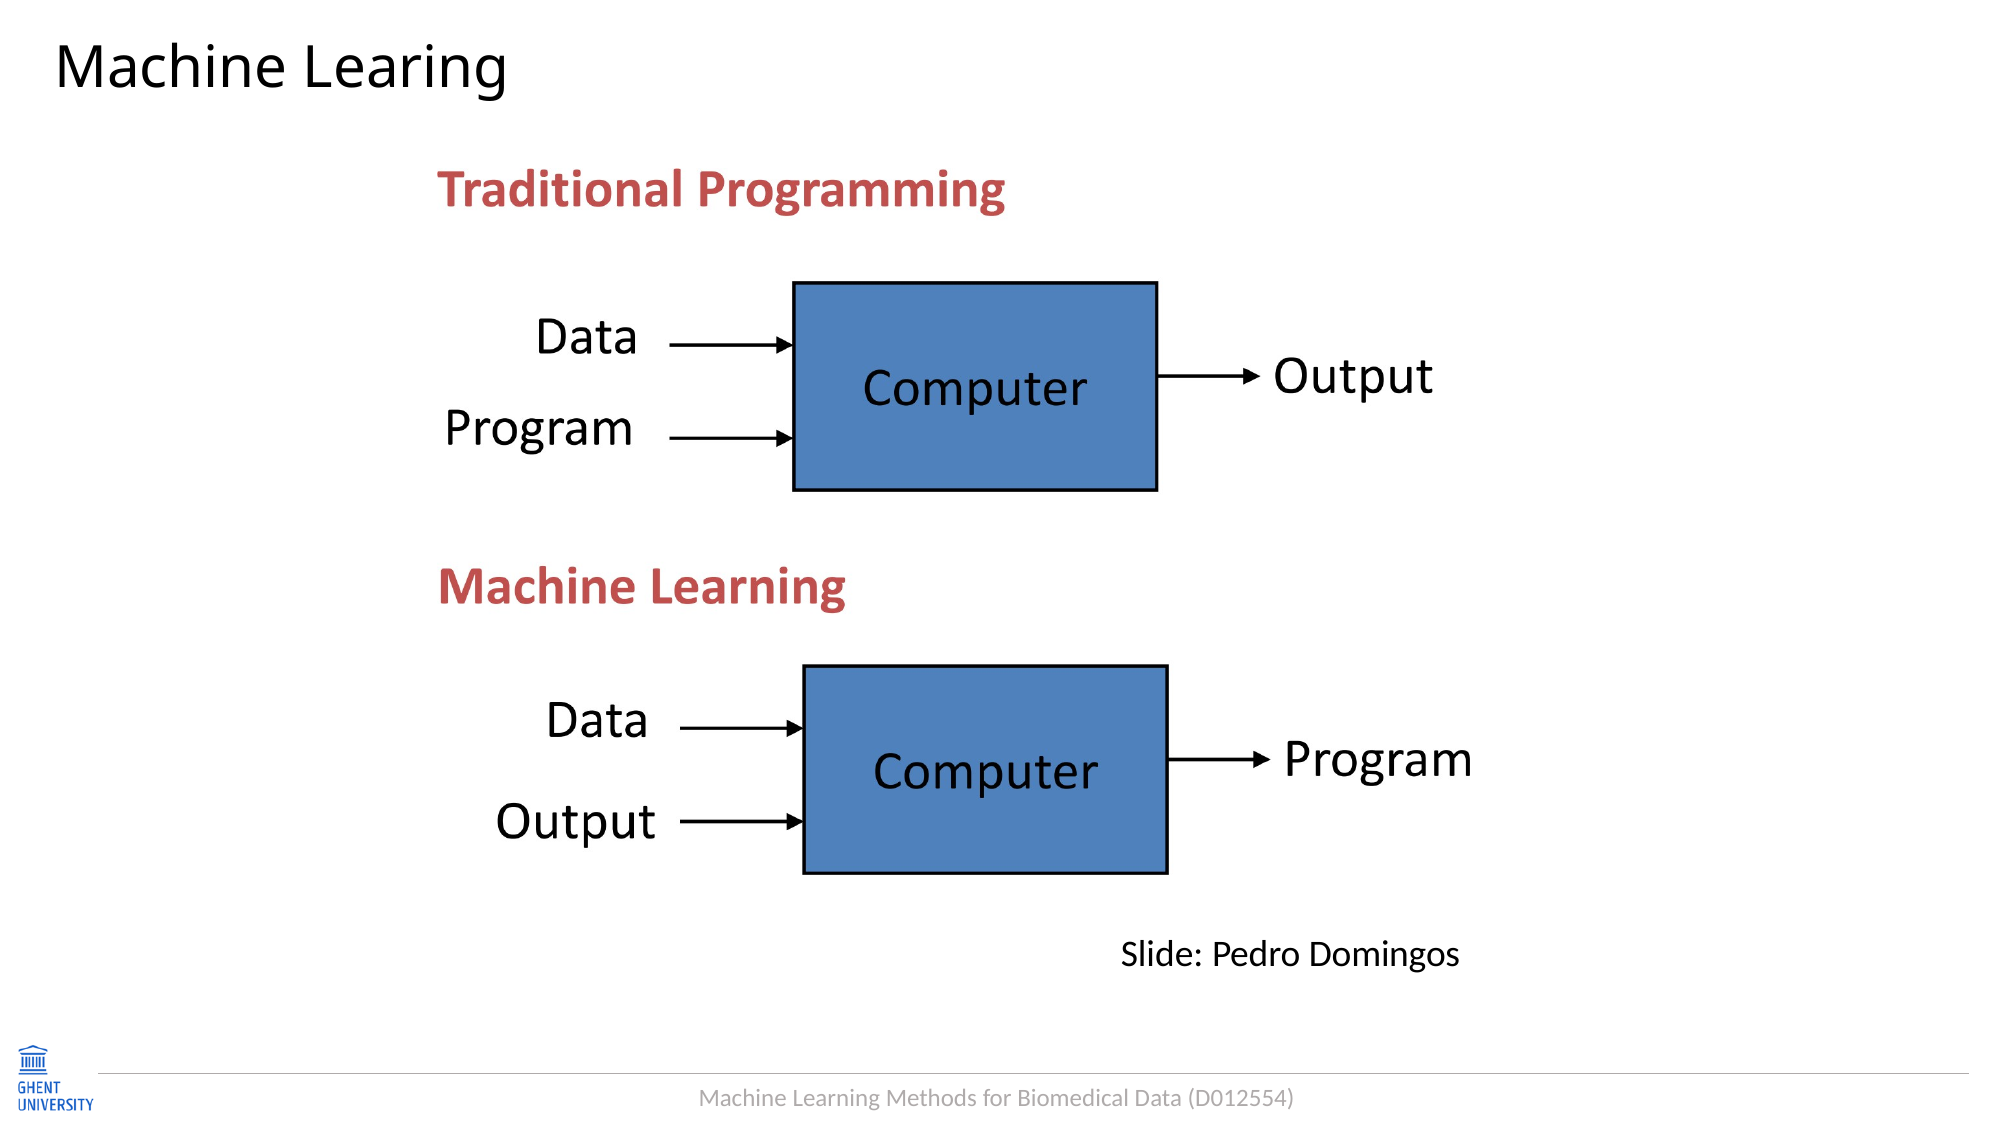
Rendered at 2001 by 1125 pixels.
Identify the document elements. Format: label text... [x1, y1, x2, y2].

text_box Machine Learning Methods for Biomedical Data (D012554) [10, 1074, 1990, 1120]
text_box Slide: Pedro Domingos [1118, 927, 1466, 975]
picture [437, 168, 1470, 875]
picture [10, 1031, 101, 1118]
text_box Machine Learing [39, 21, 1967, 107]
